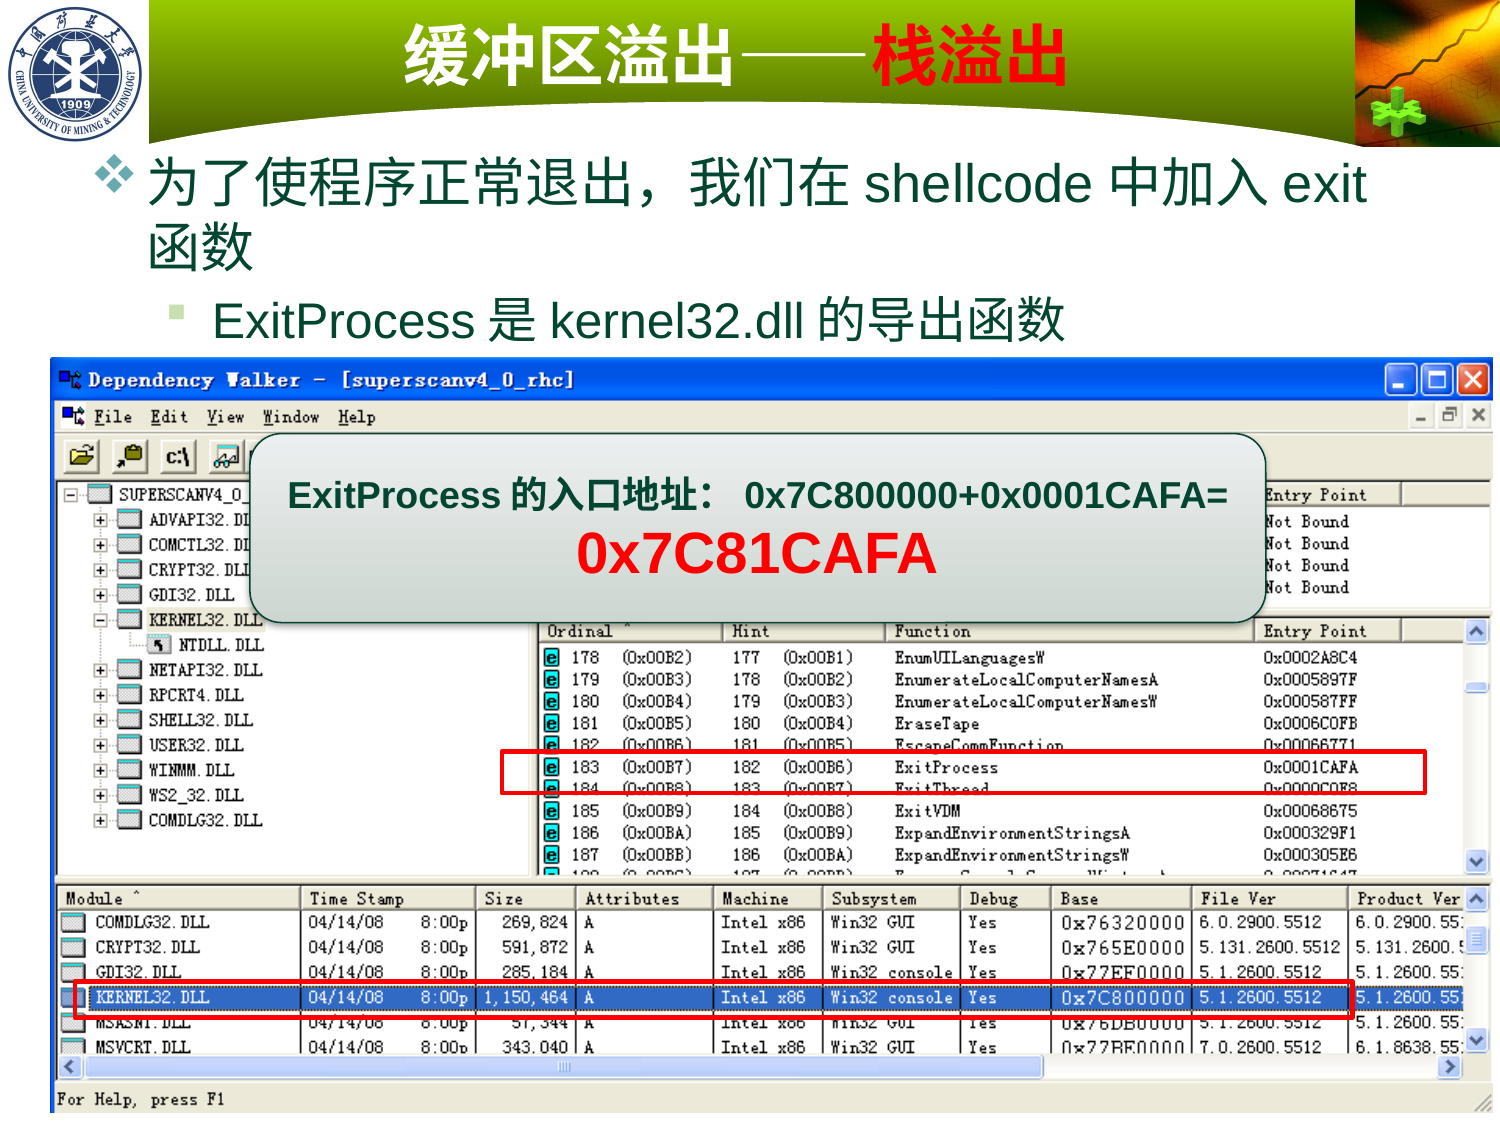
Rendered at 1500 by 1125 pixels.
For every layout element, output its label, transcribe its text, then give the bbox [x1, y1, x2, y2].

picture [1355, 0, 1500, 147]
title 缓冲区溢出——栈溢出 [50, 7, 1425, 100]
list 为了使程序正常退出，我们在shellcode中加入exit函数 ExitProcess是kernel32.dll的导出函数 [75, 140, 1425, 356]
picture [0, 0, 149, 149]
picture [49, 357, 1493, 1113]
